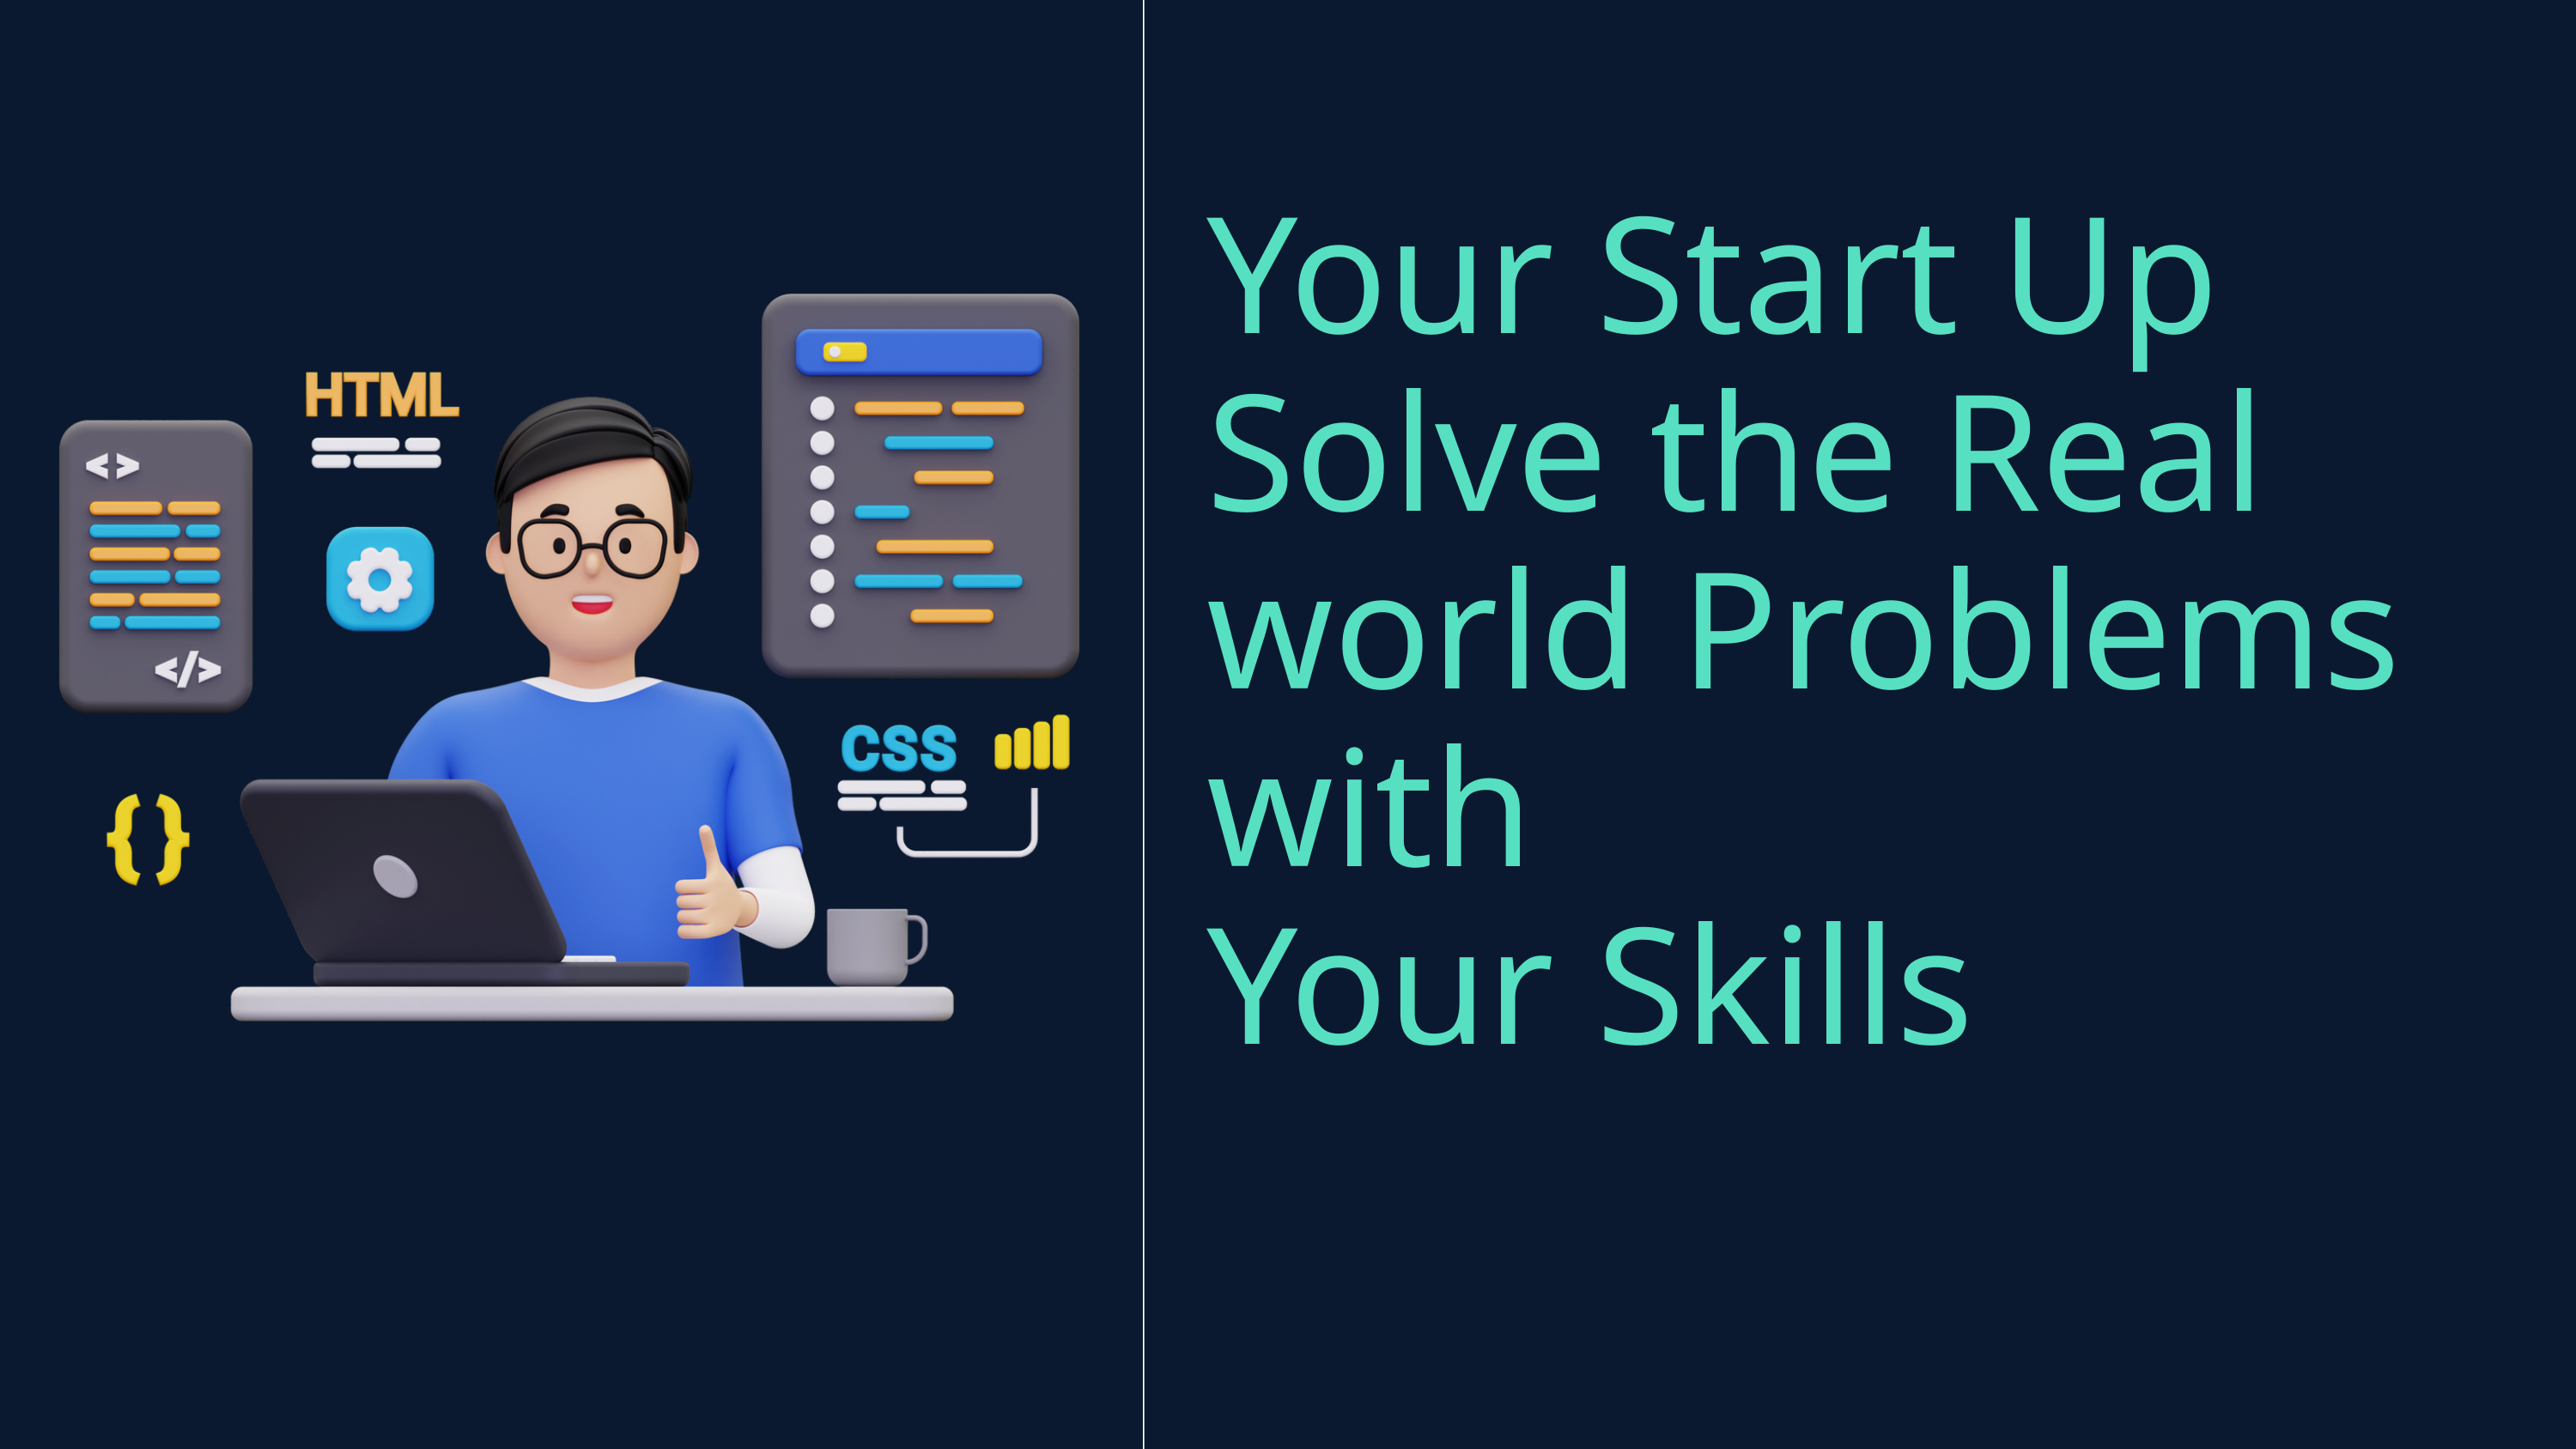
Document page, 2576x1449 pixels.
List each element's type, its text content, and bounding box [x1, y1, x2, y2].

text_box [58, 294, 1080, 1022]
text_box Your Start Up Solve the Real world Problems with Your Skills [1206, 187, 2576, 1077]
